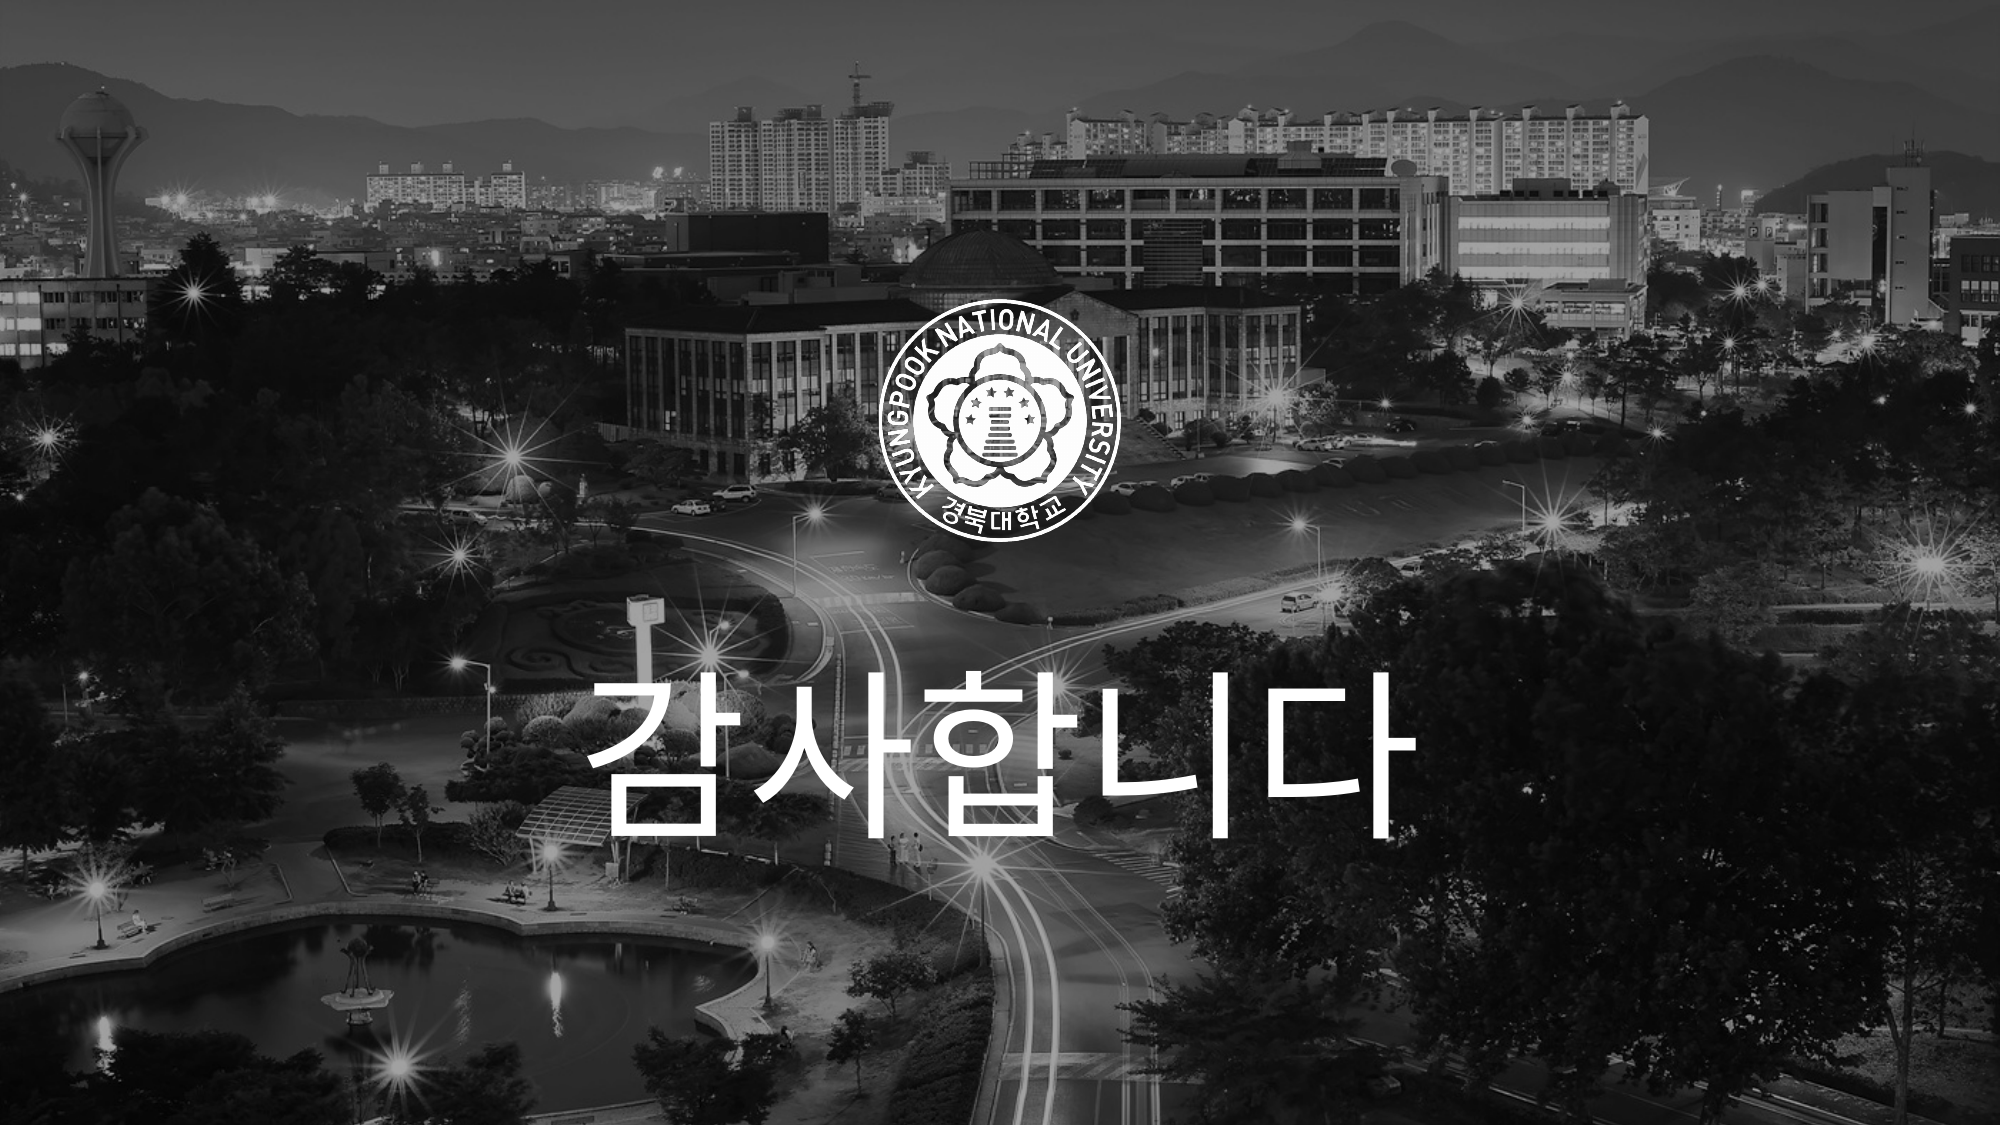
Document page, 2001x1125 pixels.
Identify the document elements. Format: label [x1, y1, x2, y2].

picture [0, 0, 2000, 1125]
text_box [447, 299, 1553, 872]
